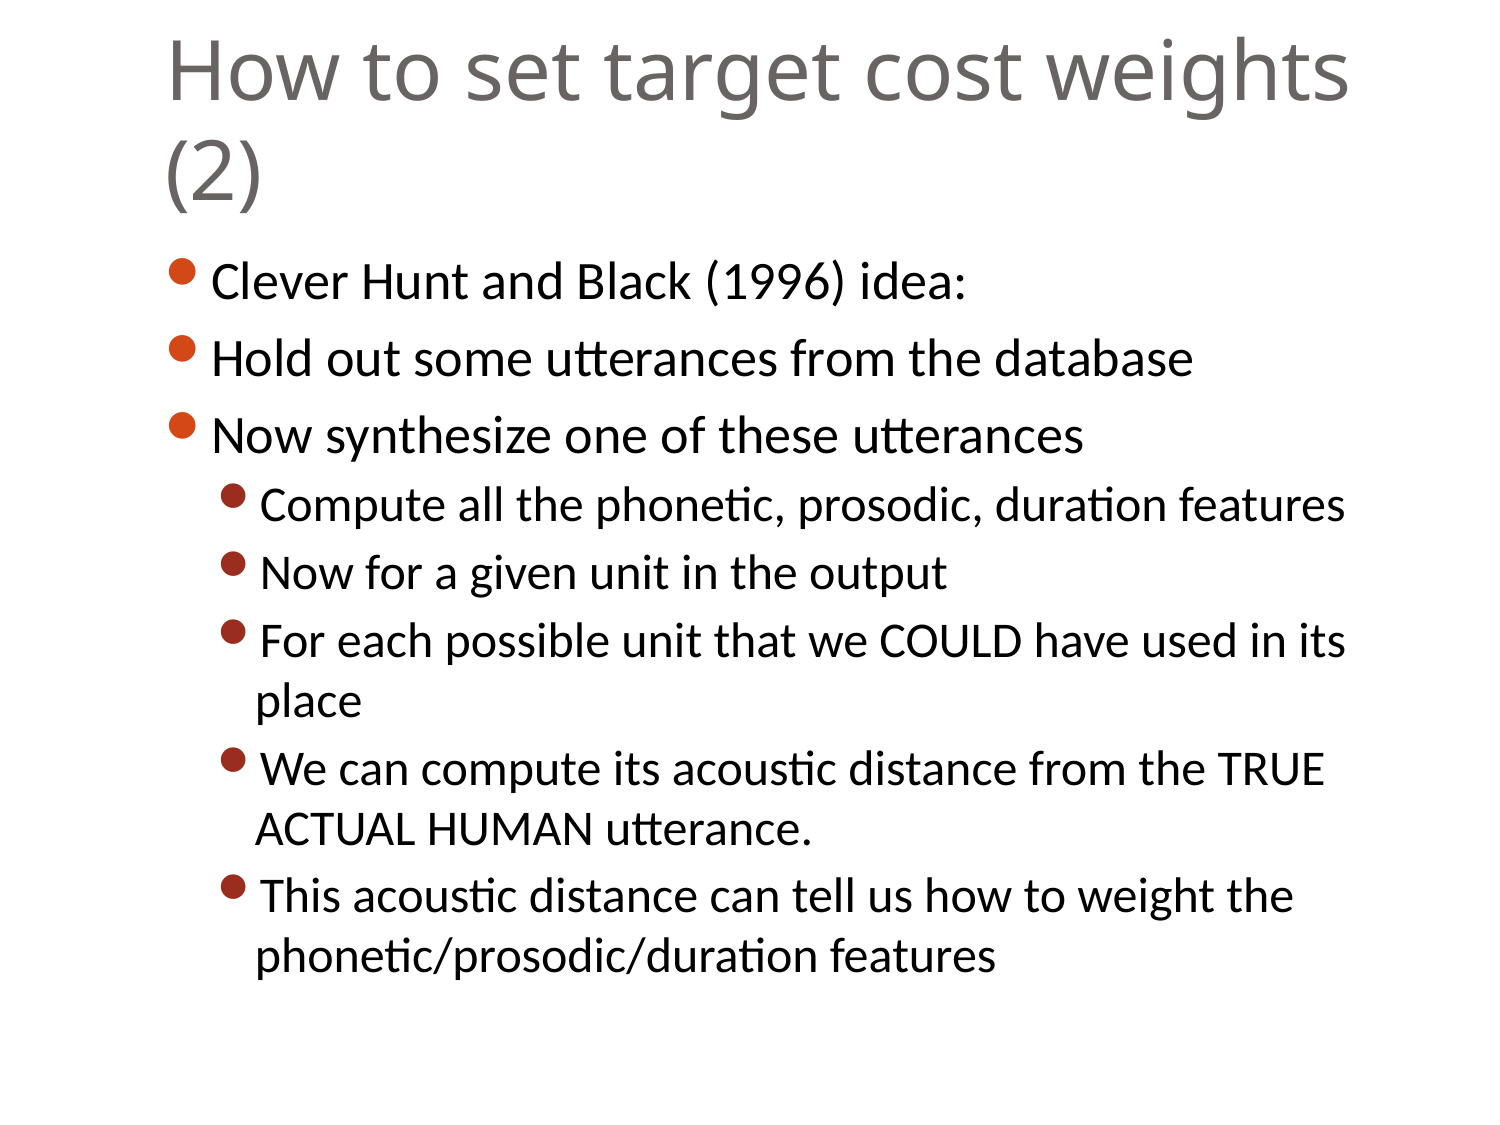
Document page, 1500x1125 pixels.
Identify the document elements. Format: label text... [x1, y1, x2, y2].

list Clever Hunt and Black (1996) idea: Hold out some utterances from the database Now synthesize one of these utterances Compute all the phonetic, prosodic, duration features Now for a given unit in the output For each possible unit that we COULD have used in its place We can compute its acoustic distance from the TRUE ACTUAL HUMAN utterance. This acoustic distance can tell us how to weight the phonetic/prosodic/duration features [149, 237, 1426, 988]
title How to set target cost weights (2) [149, 44, 1426, 233]
